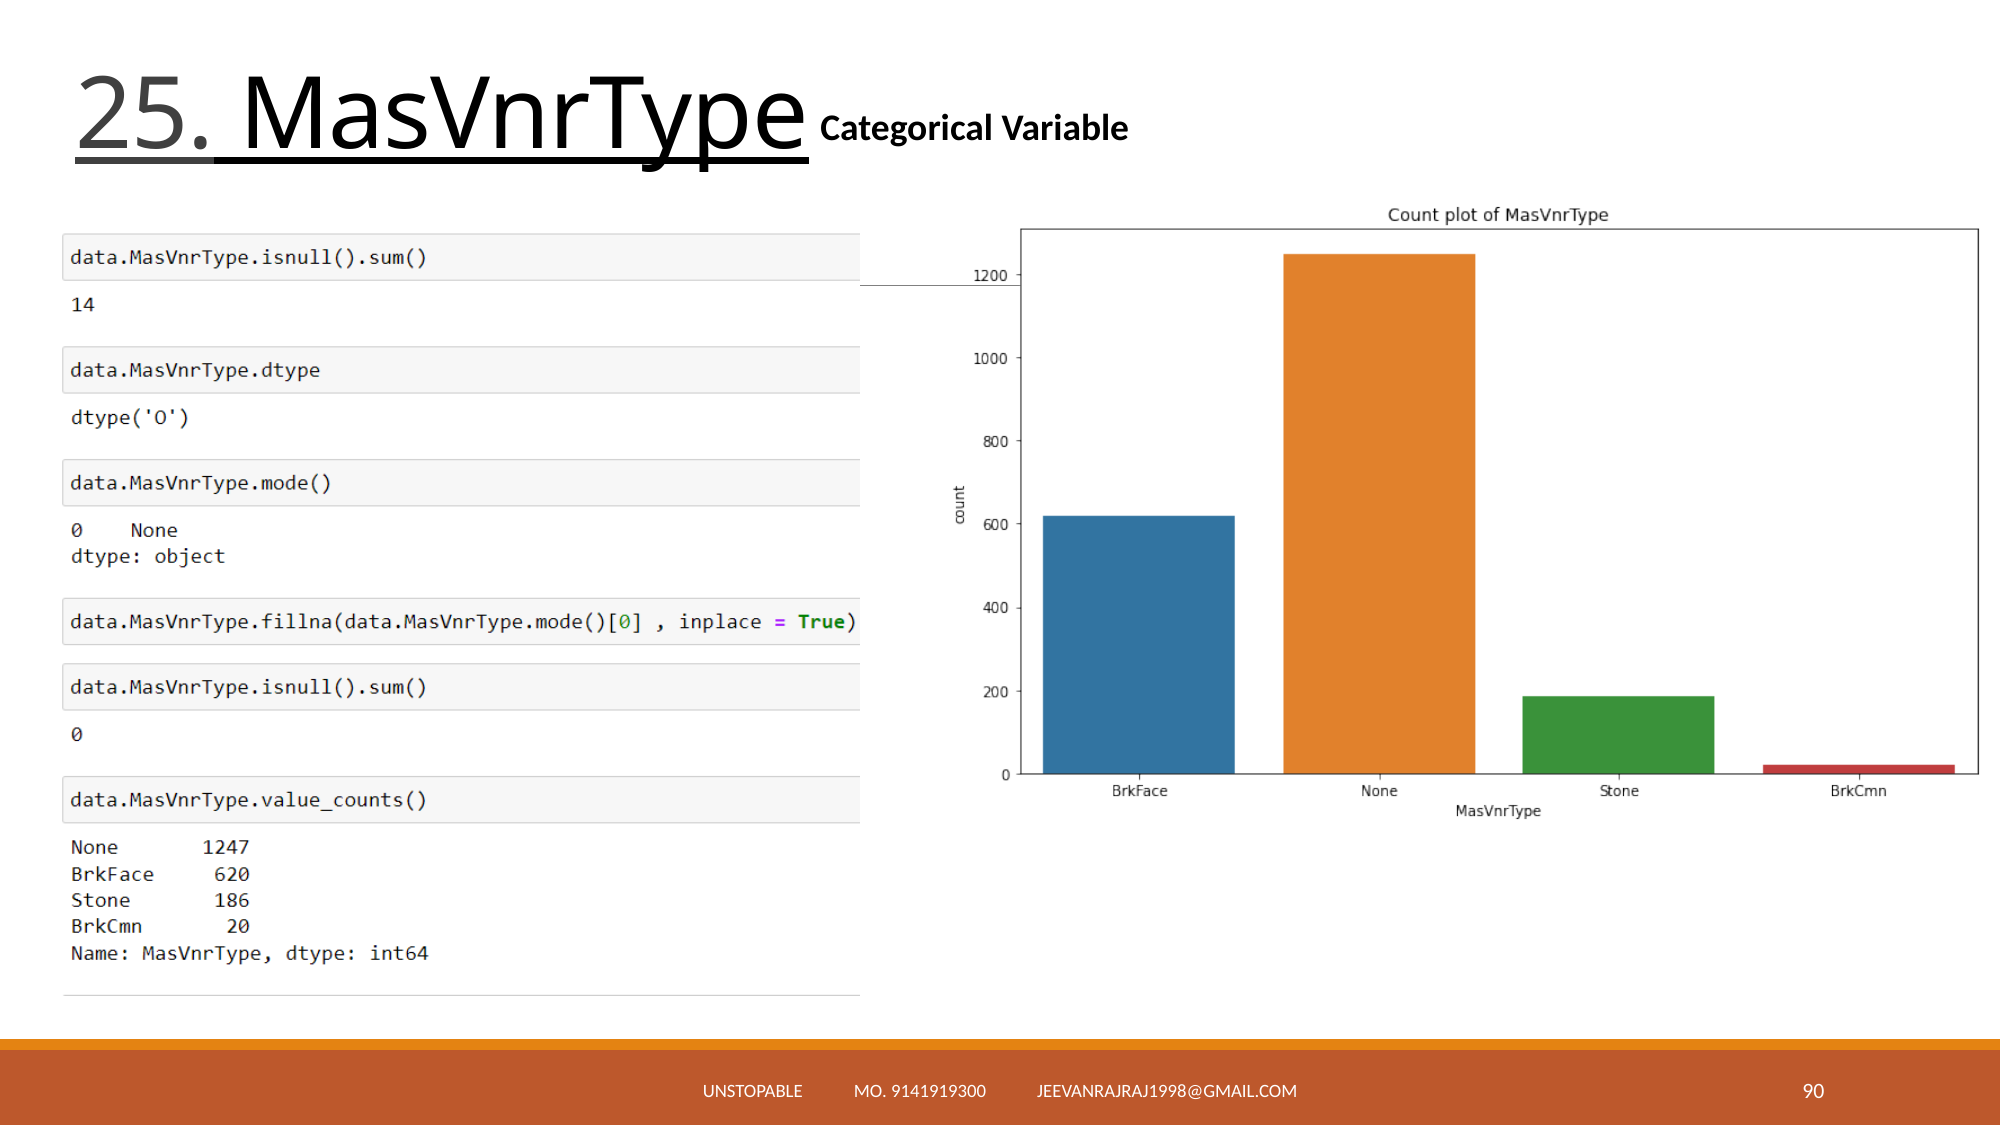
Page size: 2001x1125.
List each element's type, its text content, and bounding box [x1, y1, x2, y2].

title 25. MasVnrType [60, 42, 1786, 177]
picture [943, 196, 1988, 829]
footer unstopable Mo. 9141919300 jeevanrajraj1998@gmail.com [604, 1059, 1396, 1120]
slide_number 90 [1624, 1059, 1840, 1120]
picture [59, 229, 860, 996]
text_box Categorical Variable [805, 95, 1806, 156]
